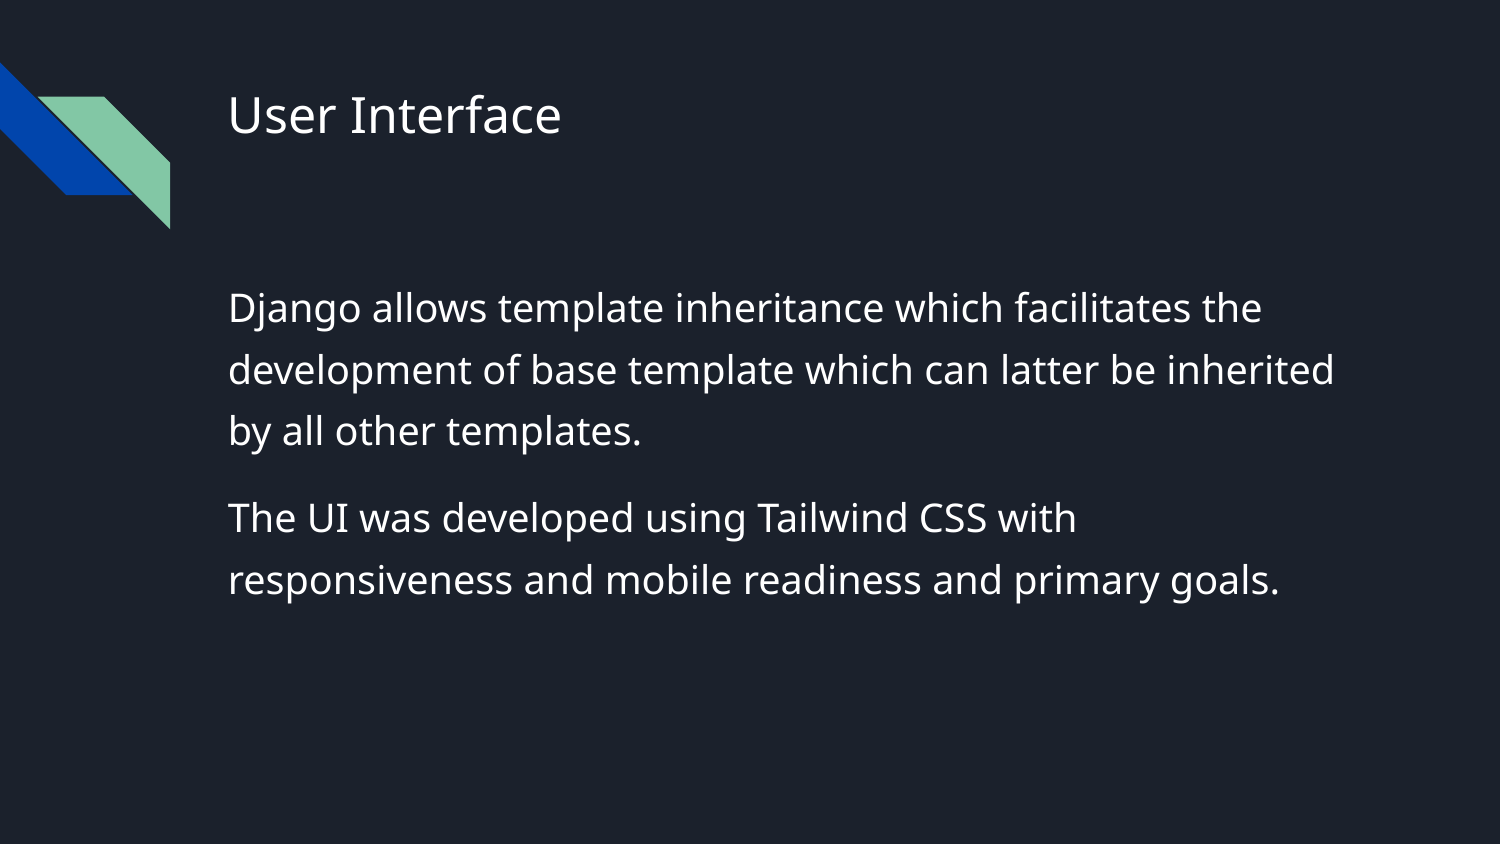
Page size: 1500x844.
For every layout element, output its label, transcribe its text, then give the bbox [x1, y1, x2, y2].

title User Interface [212, 64, 1368, 215]
list Django allows template inheritance which facilitates the development of base template which can latter be inherited by all other templates. The UI was developed using Tailwind CSS with responsiveness and mobile readiness and primary goals. [212, 257, 1368, 735]
